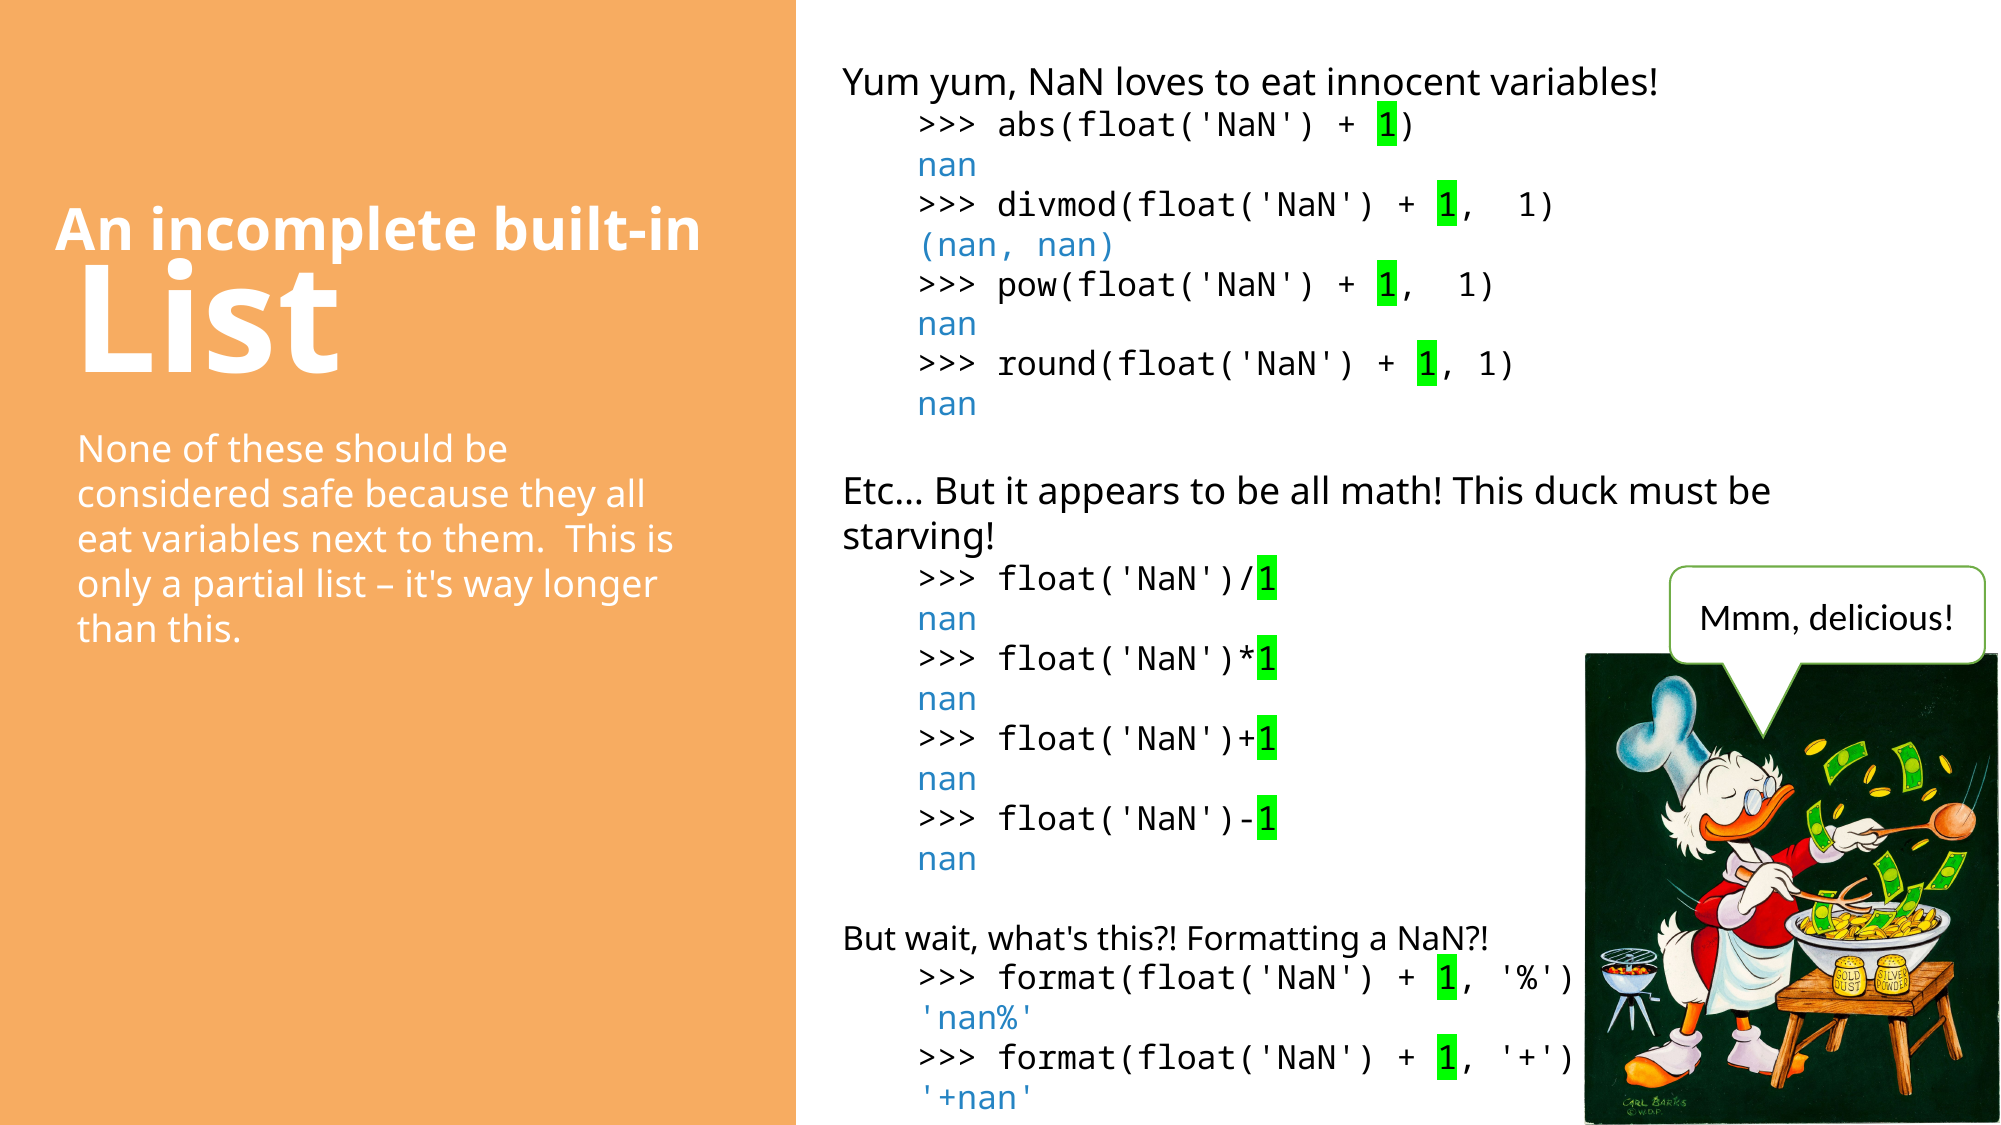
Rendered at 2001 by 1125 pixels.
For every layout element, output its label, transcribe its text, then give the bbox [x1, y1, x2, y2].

picture [1584, 653, 2000, 1125]
text_box An incomplete built-in [40, 184, 718, 270]
text_box List [57, 249, 635, 409]
text_box Mmm, delicious! [1668, 565, 1986, 653]
text_box None of these should be considered safe because they all eat variables next to them. This is only a partial list – it's way longer than this. [62, 418, 715, 658]
text_box Yum yum, NaN loves to eat innocent variables! >>> abs(float('NaN') + 1) nan >>> divmod(float('NaN') + 1, 1) (nan, nan) >>> pow(float('NaN') + 1, 1) nan >>> round(float('NaN') + 1, 1) nan Etc… But it appears to be all math! This duck must be starving! >>> float('NaN')/1 nan >>> float('NaN')*1 nan >>> float('NaN')+1 nan >>> float('NaN')-1 nan But wait, what's this?! Formatting a NaN?! >>> format(float('NaN') + 1, '%') 'nan%' >>> format(float('NaN') + 1, '+') '+nan' [827, 50, 1918, 1124]
text_box [0, 0, 796, 1125]
